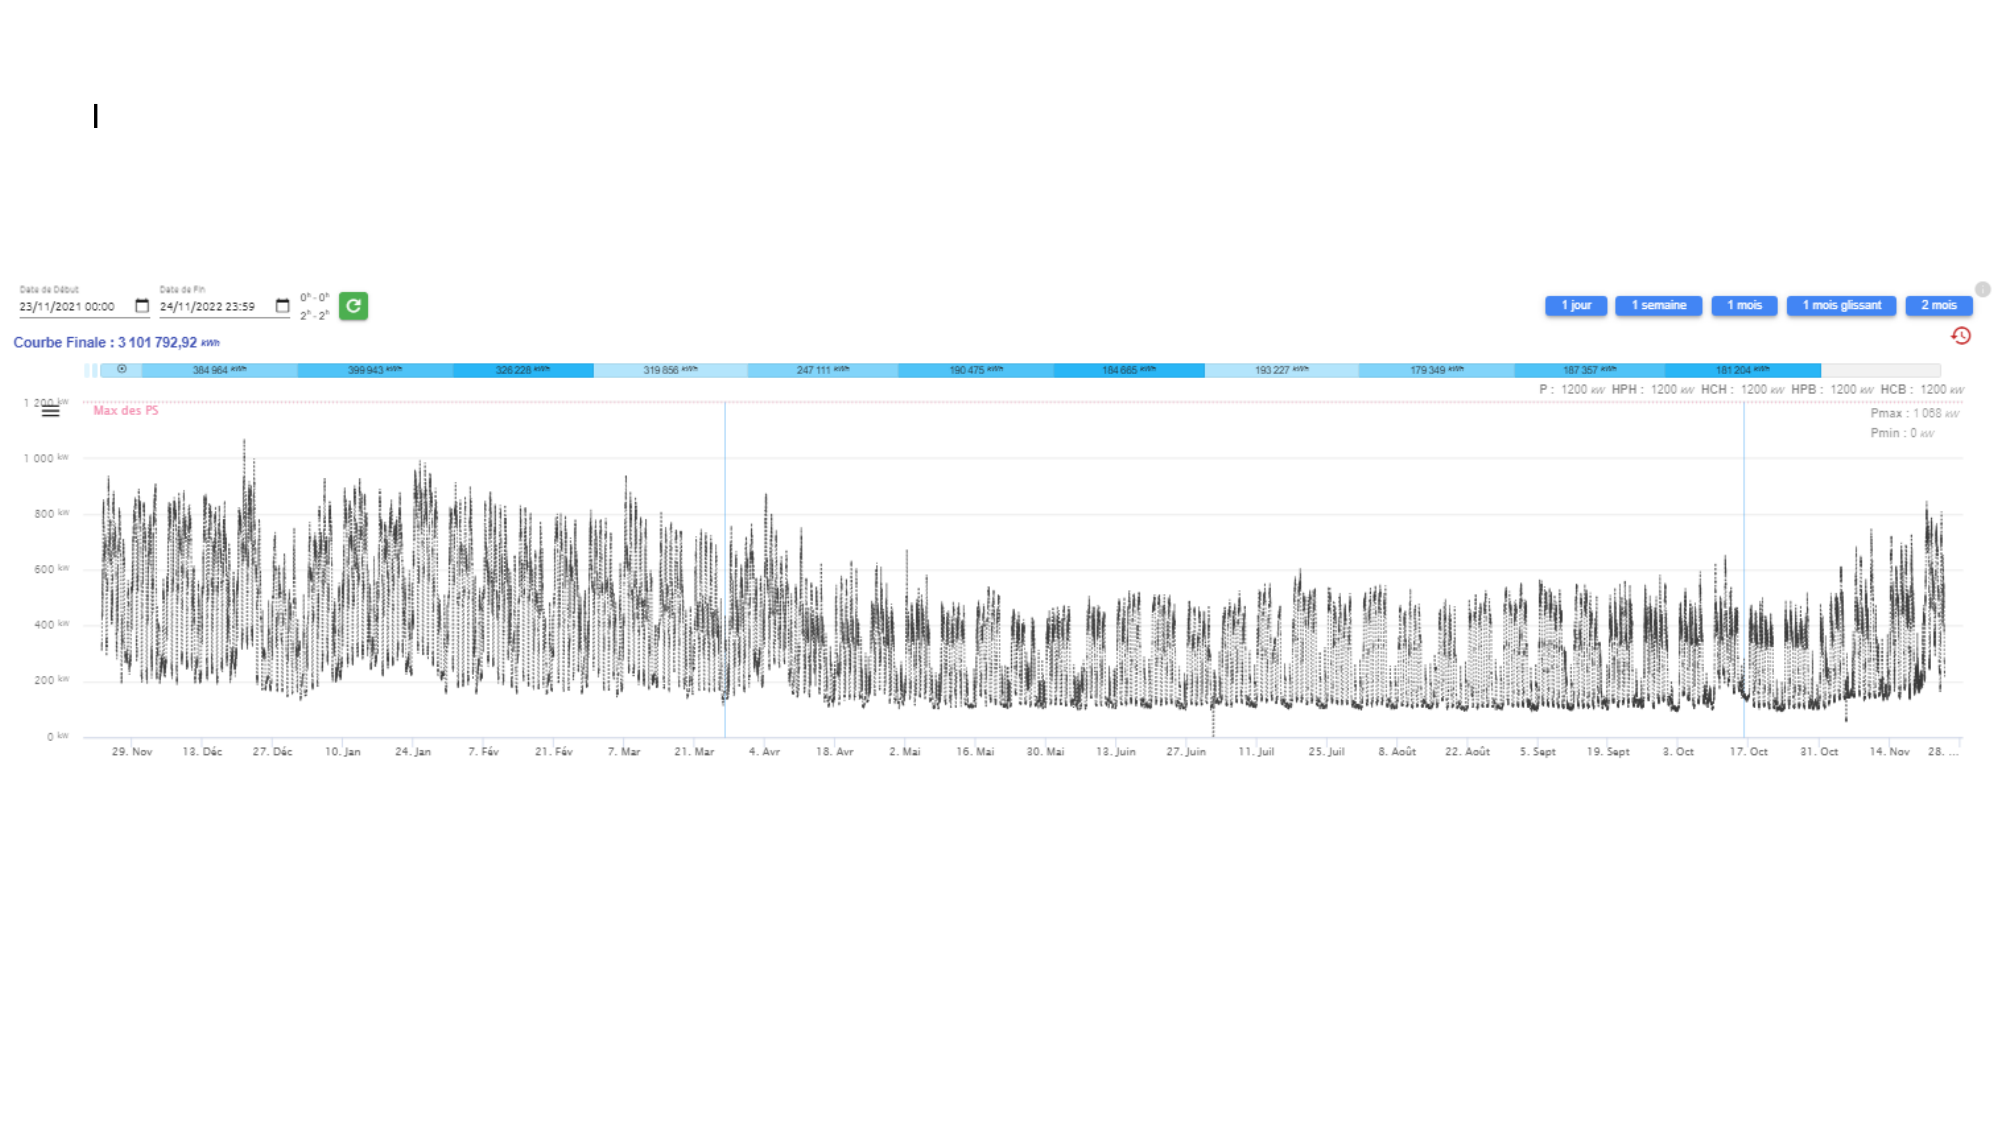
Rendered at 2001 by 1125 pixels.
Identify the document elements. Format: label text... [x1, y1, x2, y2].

picture [0, 274, 1993, 774]
text_box I [76, 83, 116, 143]
